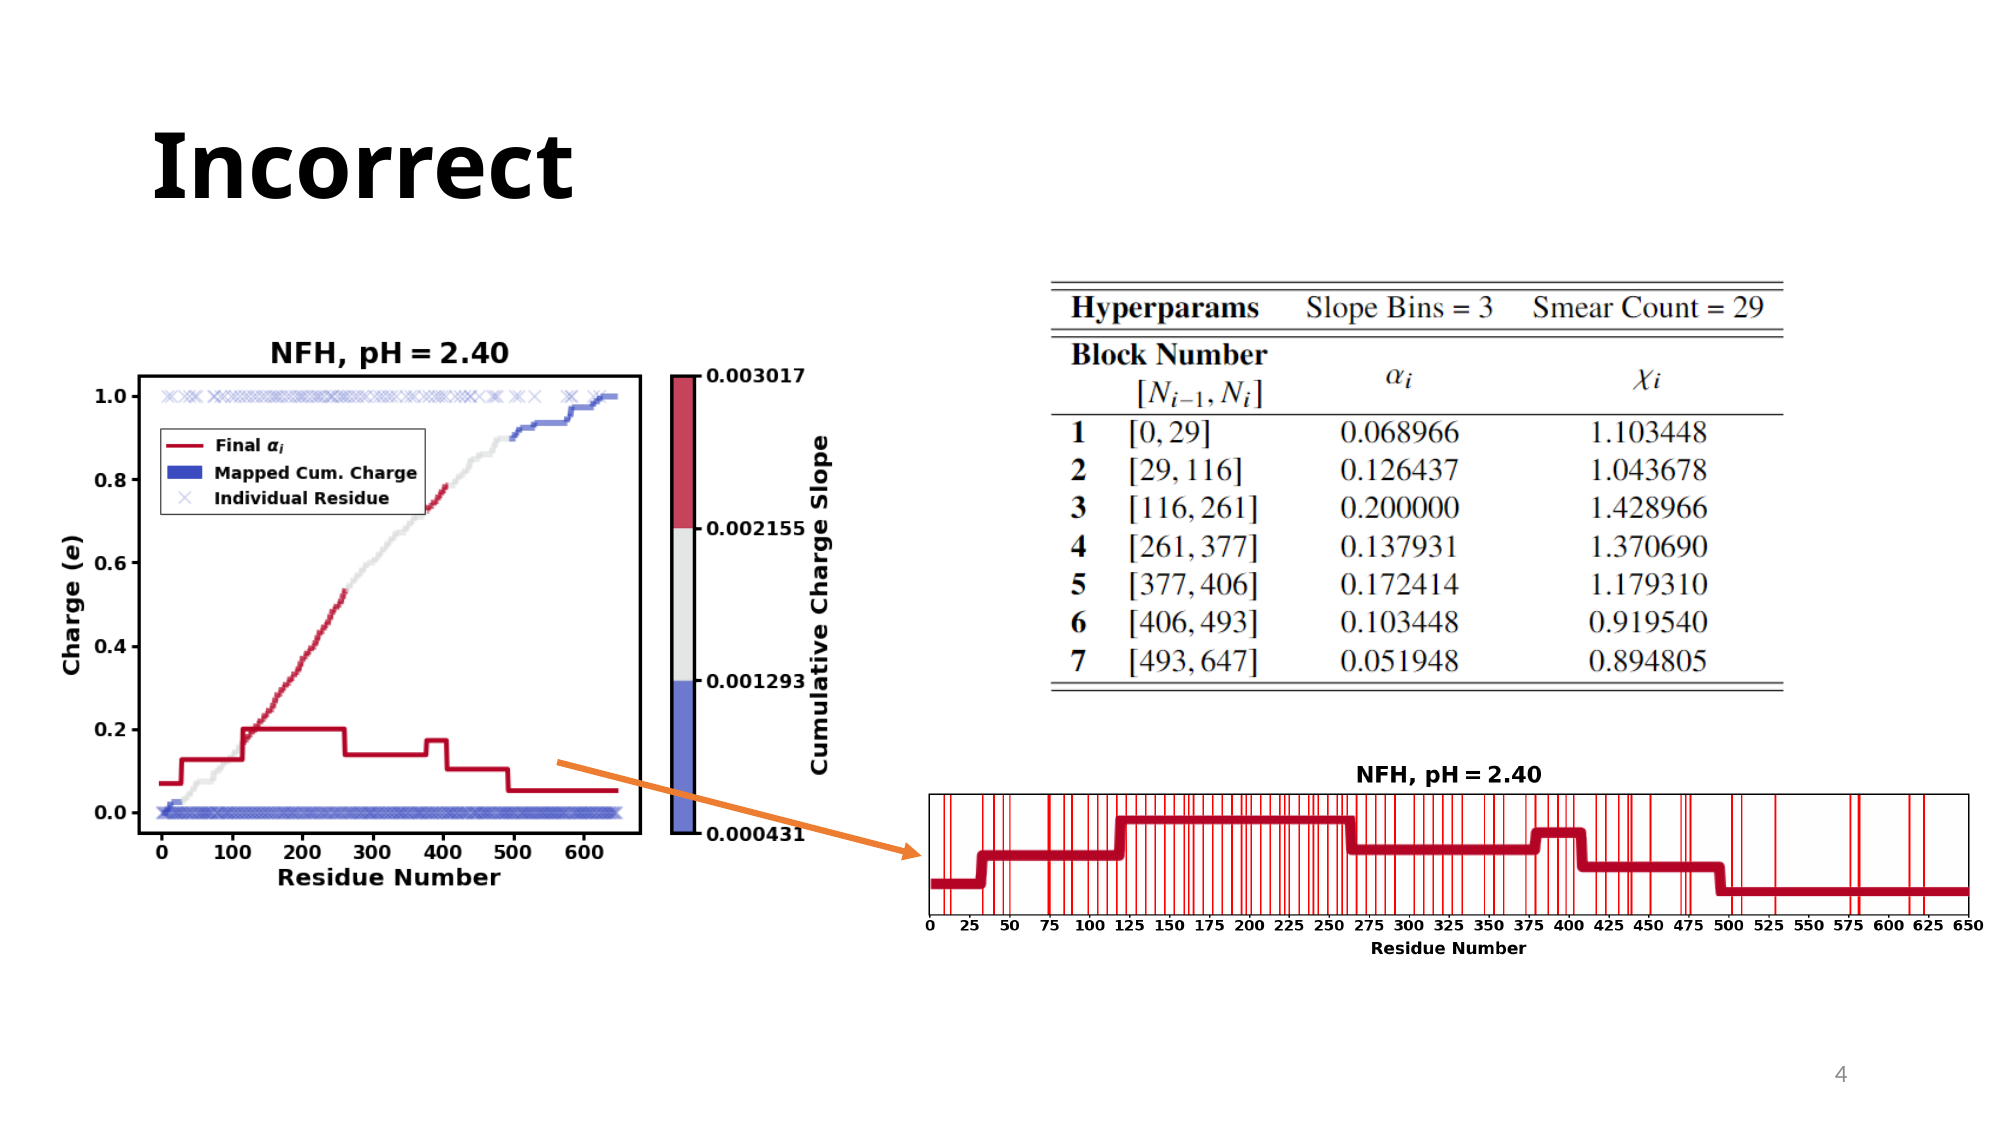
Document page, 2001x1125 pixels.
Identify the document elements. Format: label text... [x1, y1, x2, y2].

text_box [557, 761, 922, 856]
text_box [921, 761, 1987, 960]
title Incorrect [137, 59, 1863, 278]
picture [1025, 262, 1800, 709]
picture [52, 331, 842, 899]
slide_number 4 [1412, 1042, 1863, 1103]
